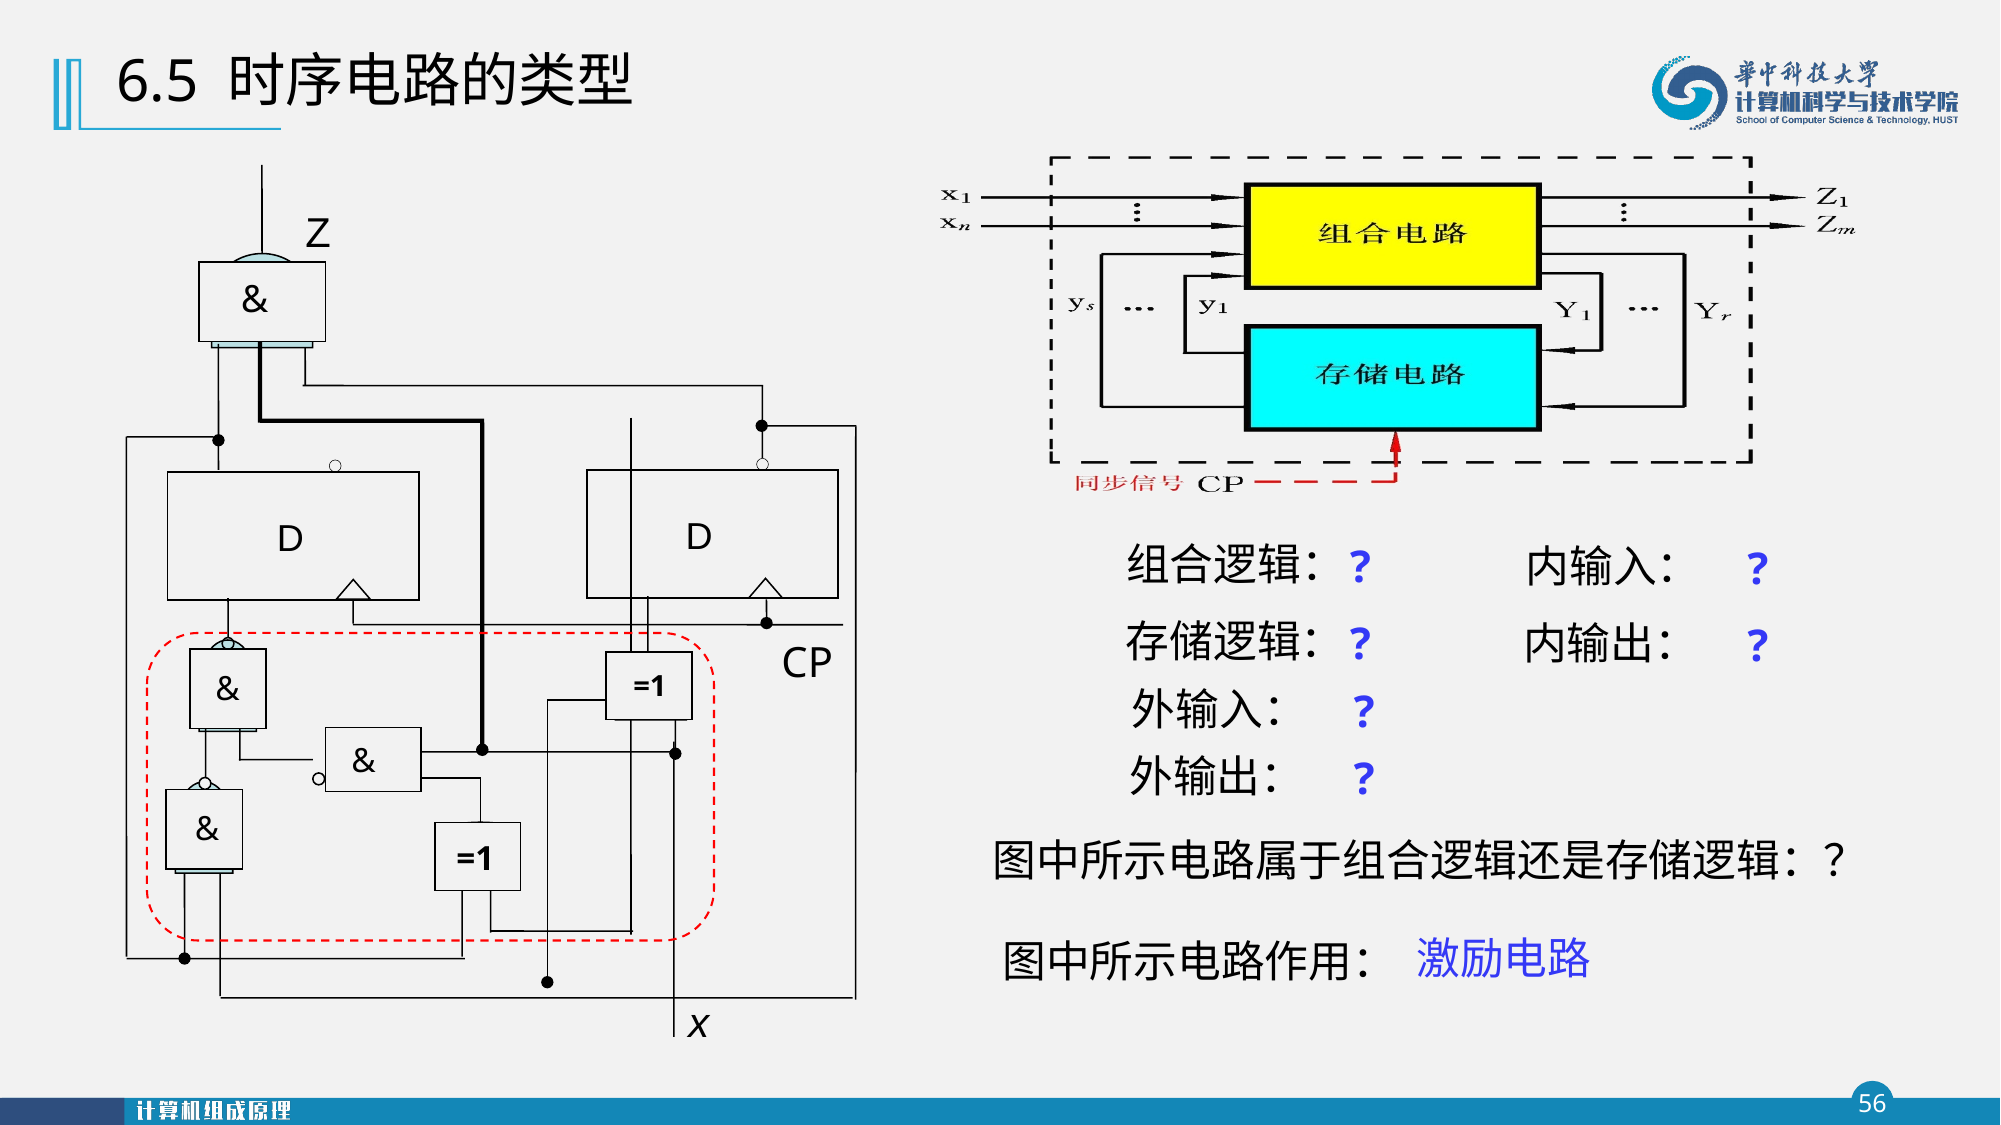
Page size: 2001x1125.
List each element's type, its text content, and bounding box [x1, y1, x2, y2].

text_box 外输出： [1094, 740, 1345, 810]
text_box 图中所示电路作用：？ [967, 926, 1415, 995]
text_box 内输入： [1490, 530, 1742, 600]
list 组合逻辑： [1090, 529, 1342, 598]
text_box ? [1721, 610, 1803, 679]
text_box 外输入： [1096, 674, 1348, 740]
text_box 6.5 时序电路的类型 [101, 31, 1306, 134]
text_box ? [1327, 742, 1409, 812]
text_box ? [1323, 608, 1405, 676]
text_box 图中所示电路属于组合逻辑还是存储逻辑：？ [957, 824, 1884, 894]
text_box ? [1323, 531, 1405, 600]
text_box 存储逻辑： [1090, 606, 1342, 675]
picture [1652, 56, 1678, 81]
text_box ? [1721, 532, 1803, 602]
text_box ? [1327, 676, 1409, 742]
text_box 激励电路 [1381, 923, 1671, 992]
picture [916, 150, 1868, 498]
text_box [126, 164, 857, 1055]
text_box 内输出： [1487, 608, 1739, 677]
picture [1652, 56, 1958, 130]
